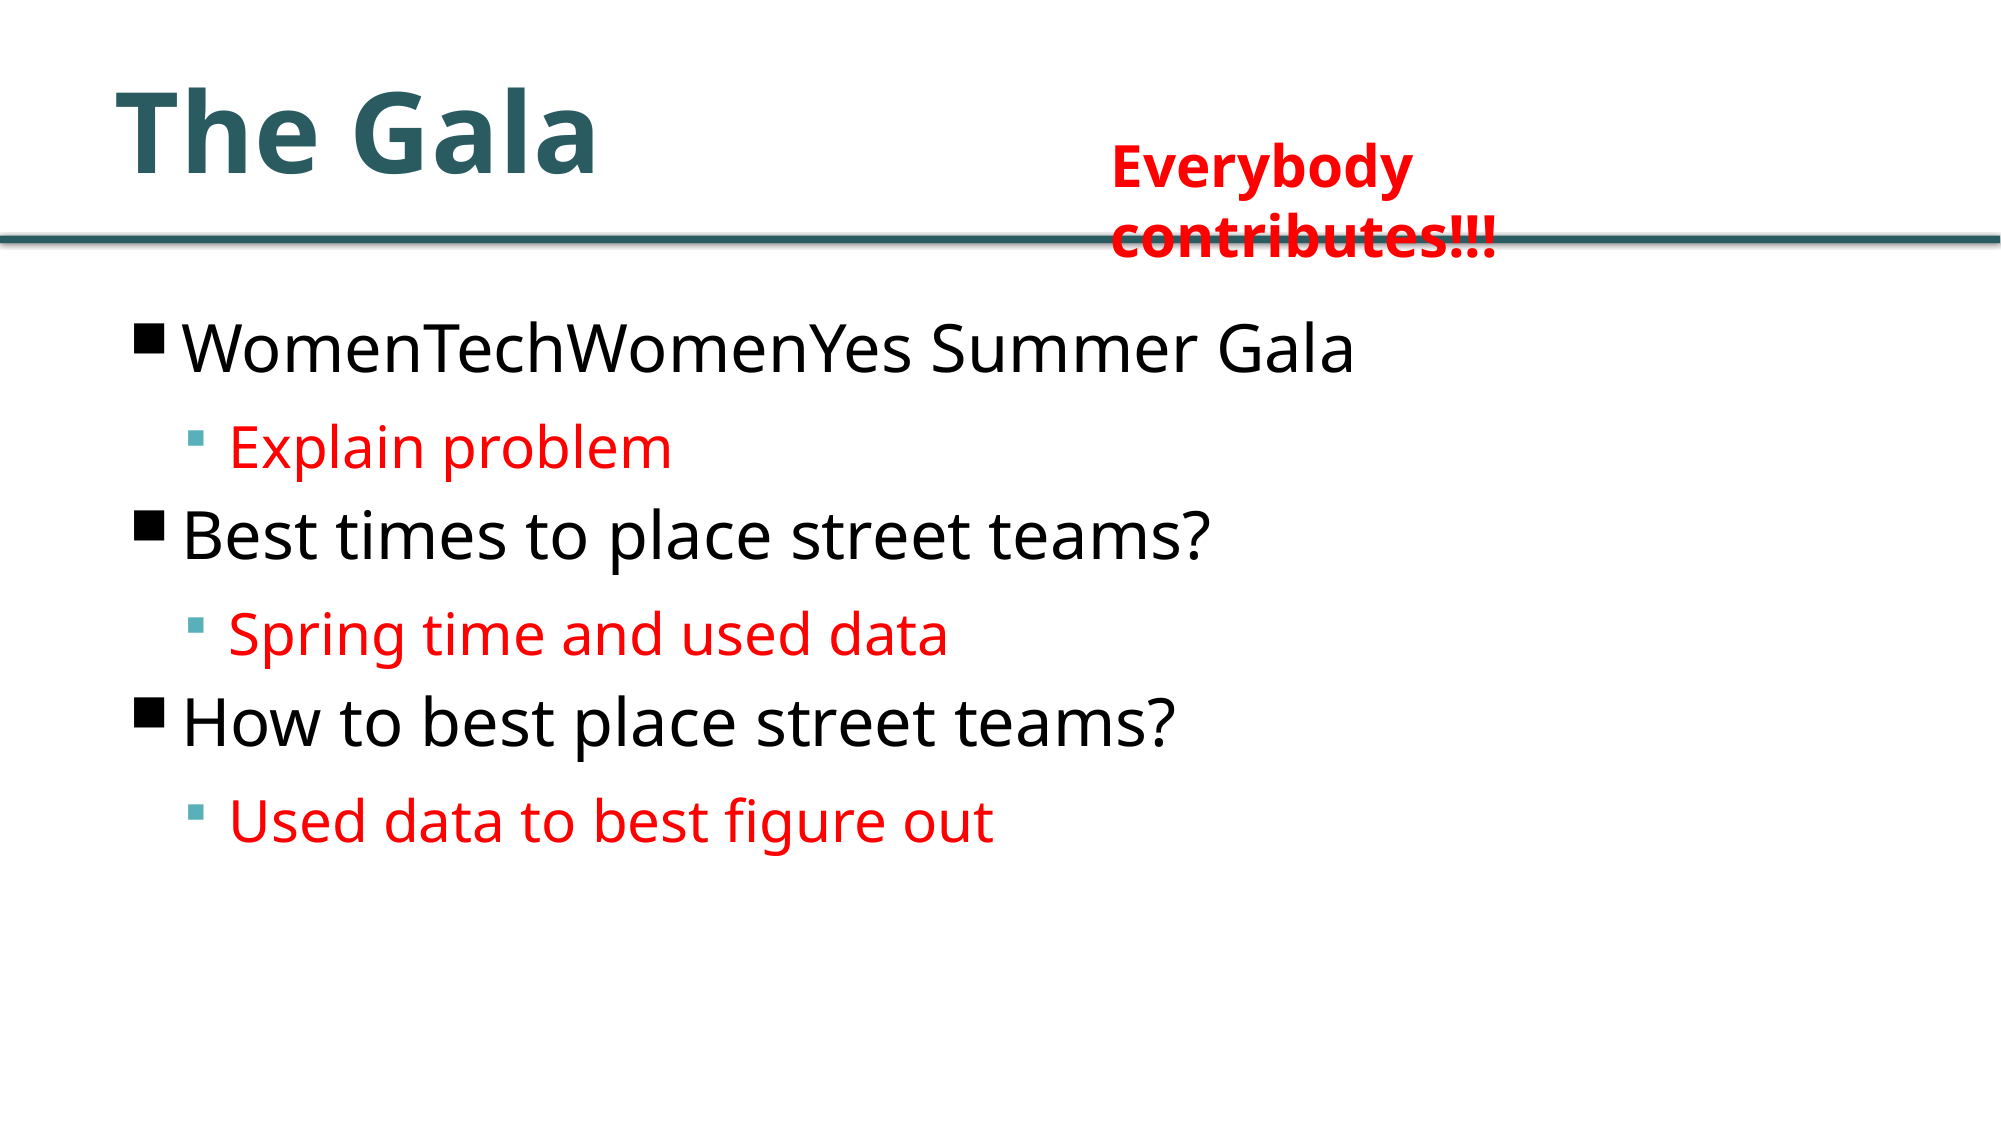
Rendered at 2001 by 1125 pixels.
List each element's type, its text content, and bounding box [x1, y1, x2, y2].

text_box Everybody contributes!!! [1095, 121, 1784, 277]
list WomenTechWomenYes Summer Gala Explain problem Best times to place street teams? Spring time and used data How to best place street teams? Used data to best figure out [99, 291, 1900, 1050]
title The Gala [99, 25, 1900, 231]
